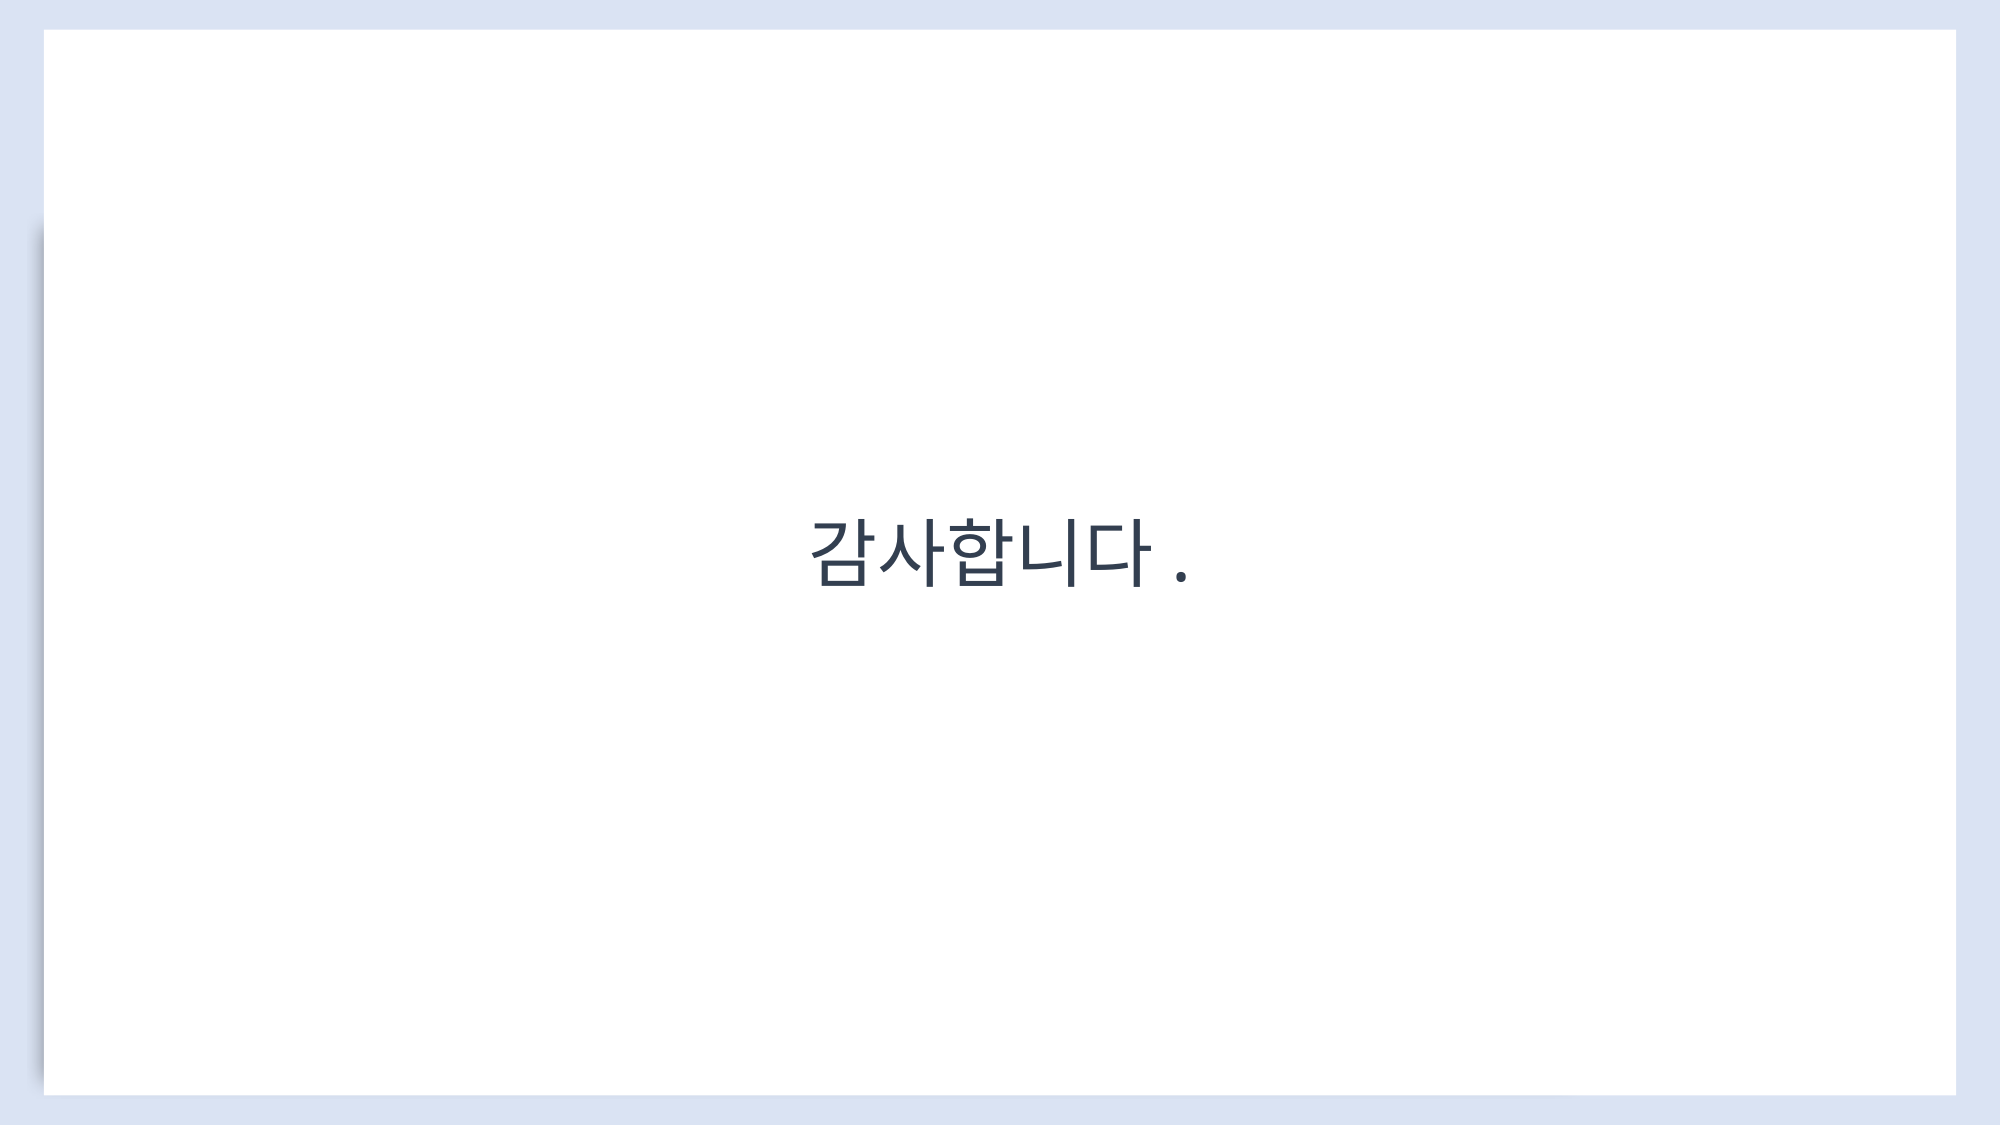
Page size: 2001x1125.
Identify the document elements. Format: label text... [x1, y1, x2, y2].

text_box [43, 29, 1957, 1096]
text_box 감사합니다. [754, 499, 1246, 605]
